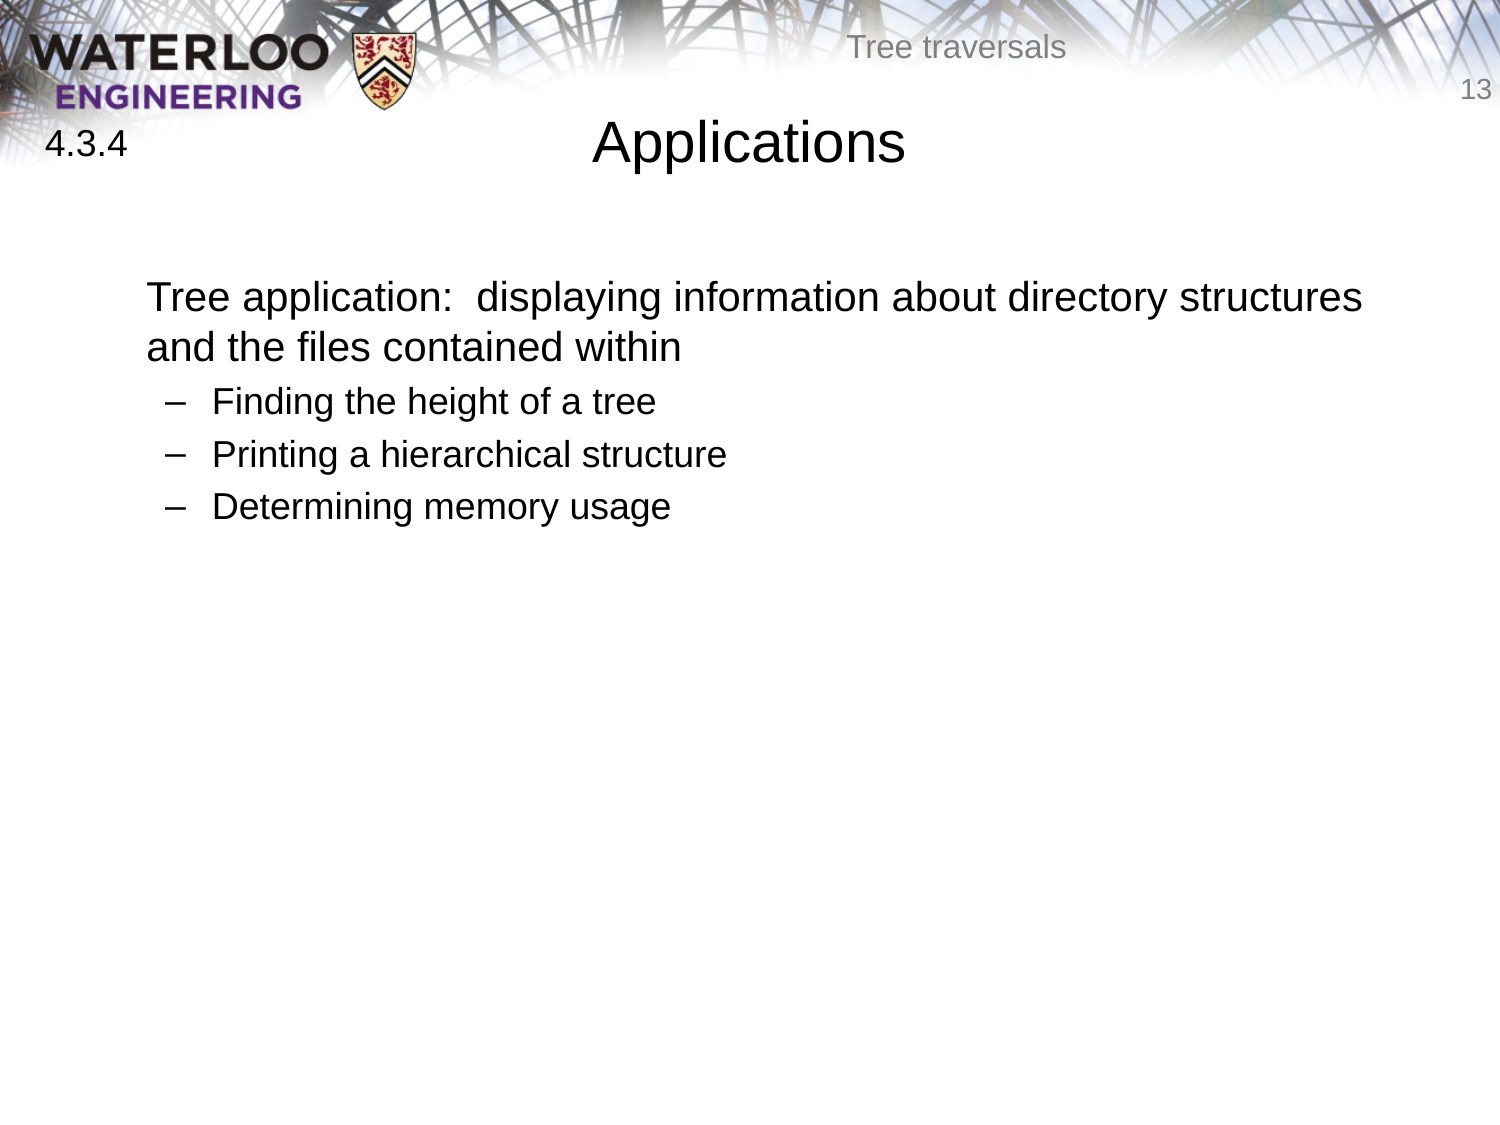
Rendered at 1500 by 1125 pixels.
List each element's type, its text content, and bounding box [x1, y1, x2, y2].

list Tree application: displaying information about directory structures and the files contained within Finding the height of a tree Printing a hierarchical structure Determining memory usage [74, 262, 1426, 1006]
title Applications [74, 44, 1426, 233]
text_box 4.3.4 [30, 111, 143, 172]
picture [0, 0, 1500, 1125]
